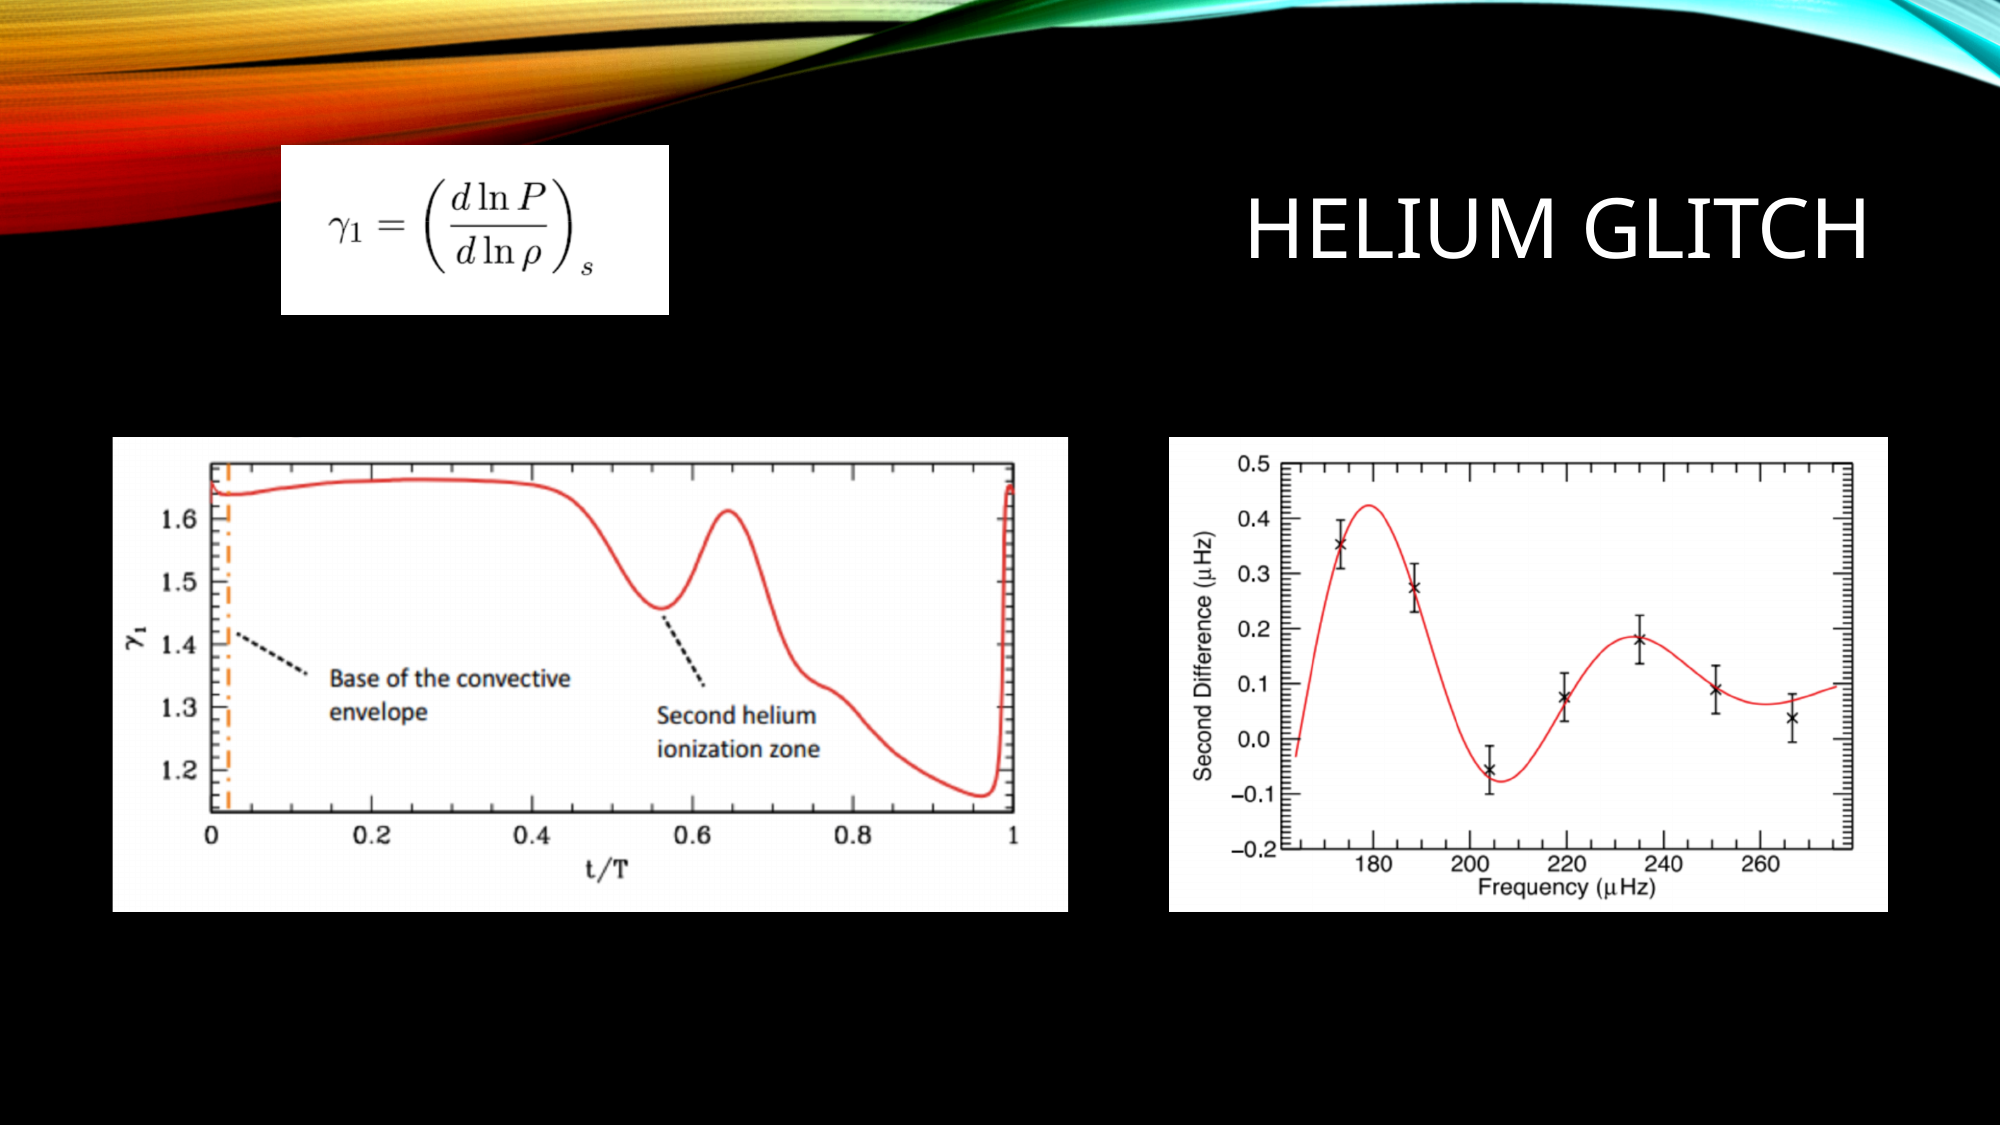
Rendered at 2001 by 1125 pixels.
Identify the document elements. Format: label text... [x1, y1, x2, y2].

picture [0, 0, 2000, 315]
picture [1169, 436, 1888, 912]
title Helium Glitch [474, 125, 1888, 338]
picture [112, 436, 1069, 912]
